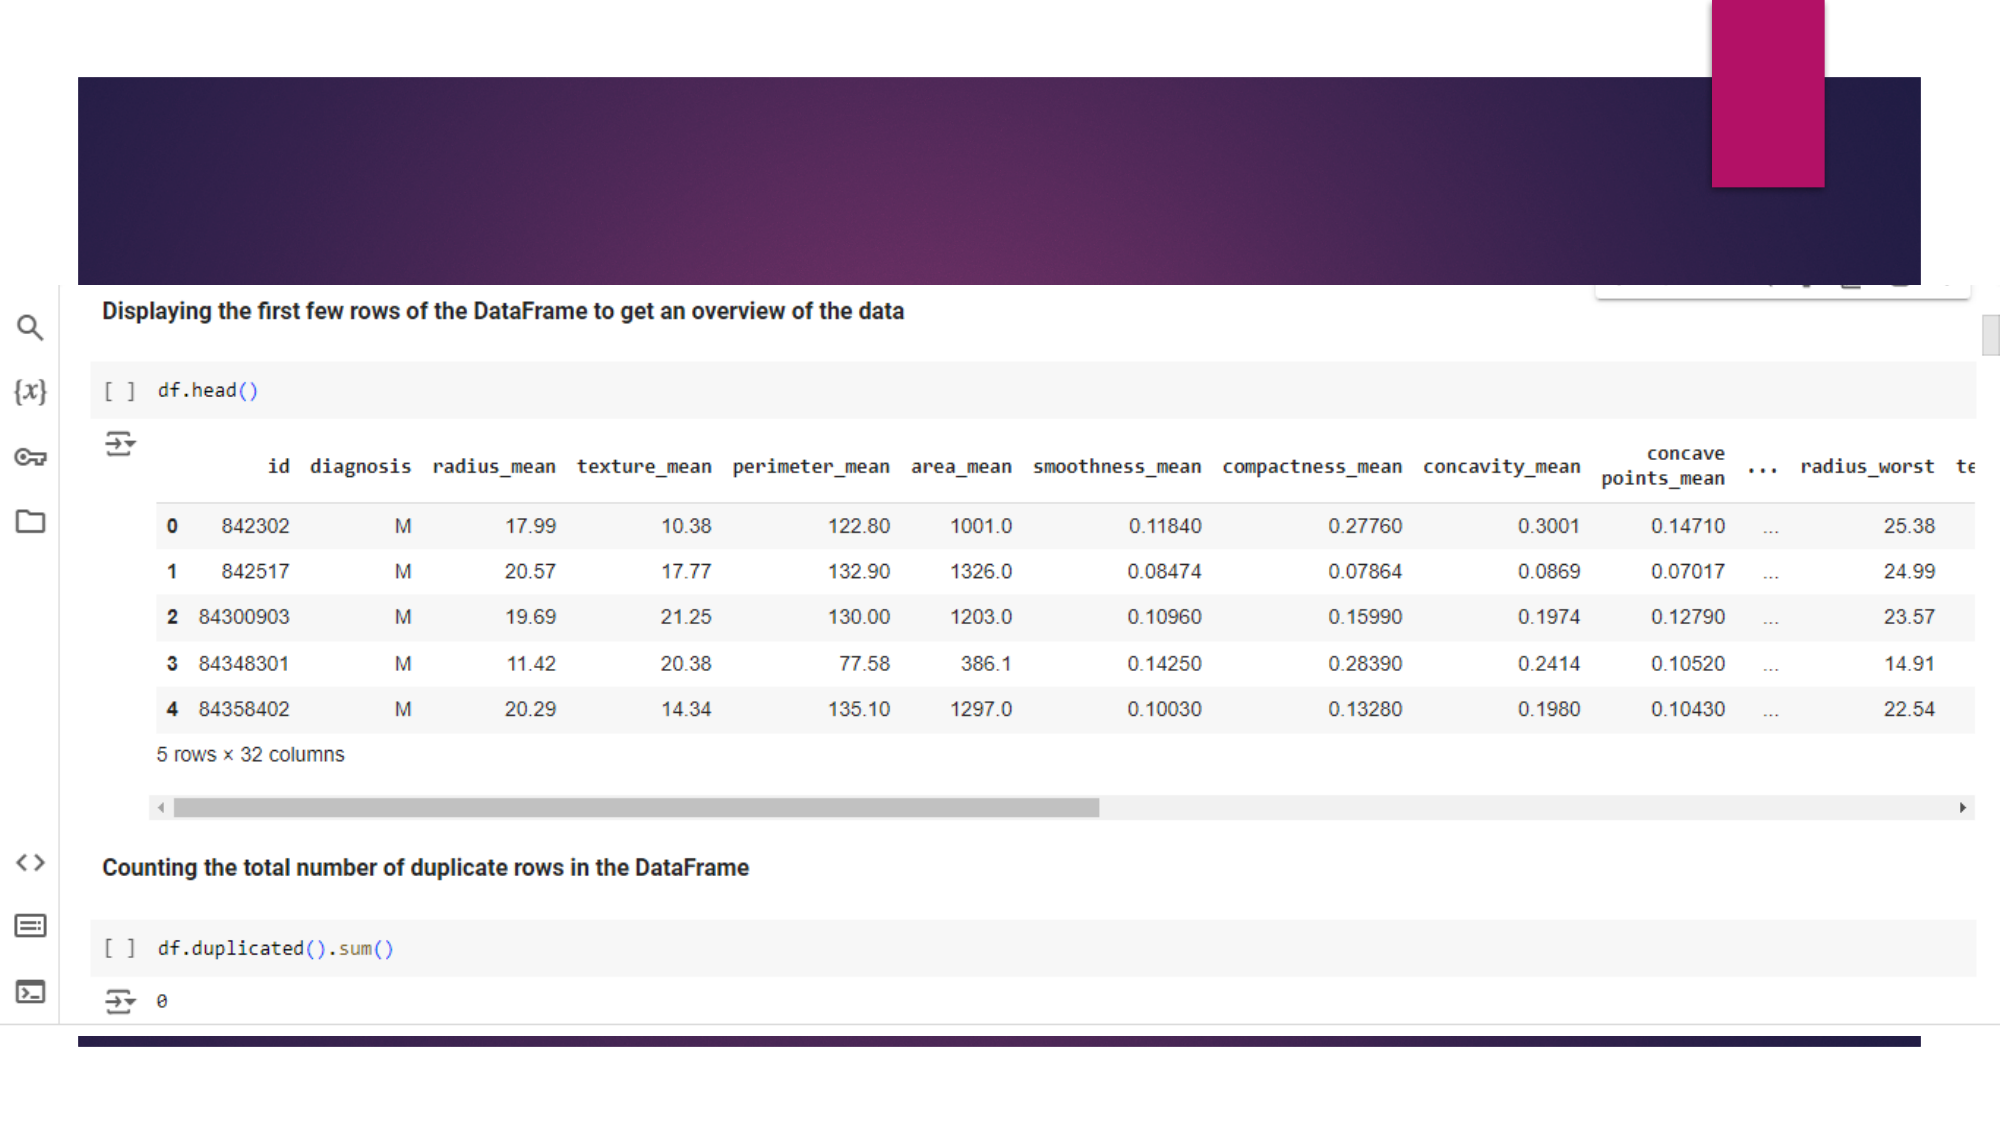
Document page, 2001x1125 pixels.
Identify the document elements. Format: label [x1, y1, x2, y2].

picture [0, 285, 2000, 1036]
